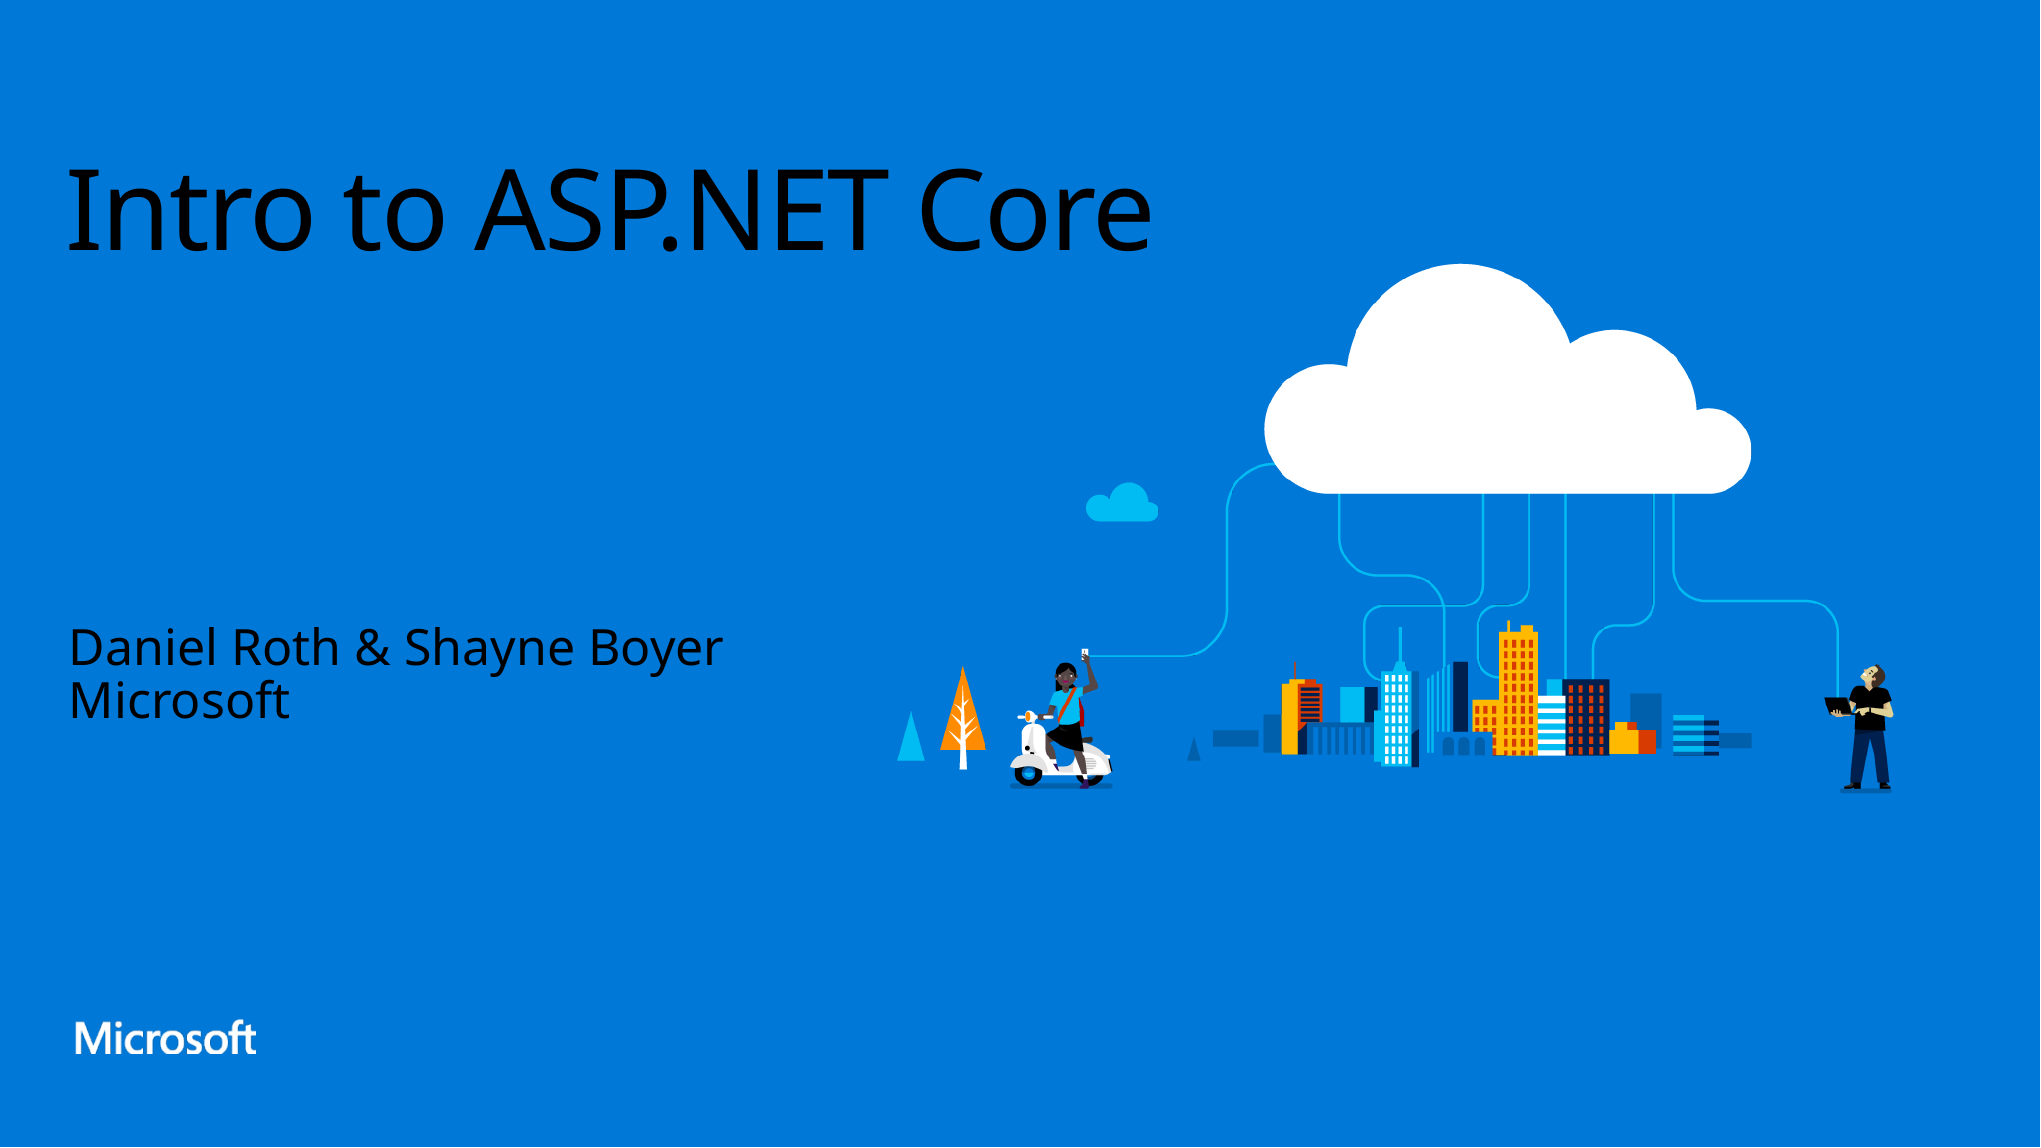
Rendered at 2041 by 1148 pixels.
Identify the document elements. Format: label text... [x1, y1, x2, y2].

list Daniel Roth & Shayne Boyer Microsoft [45, 603, 841, 770]
title Intro to ASP.NET Core [41, 138, 1482, 469]
picture [837, 228, 2041, 831]
picture [75, 1019, 256, 1054]
